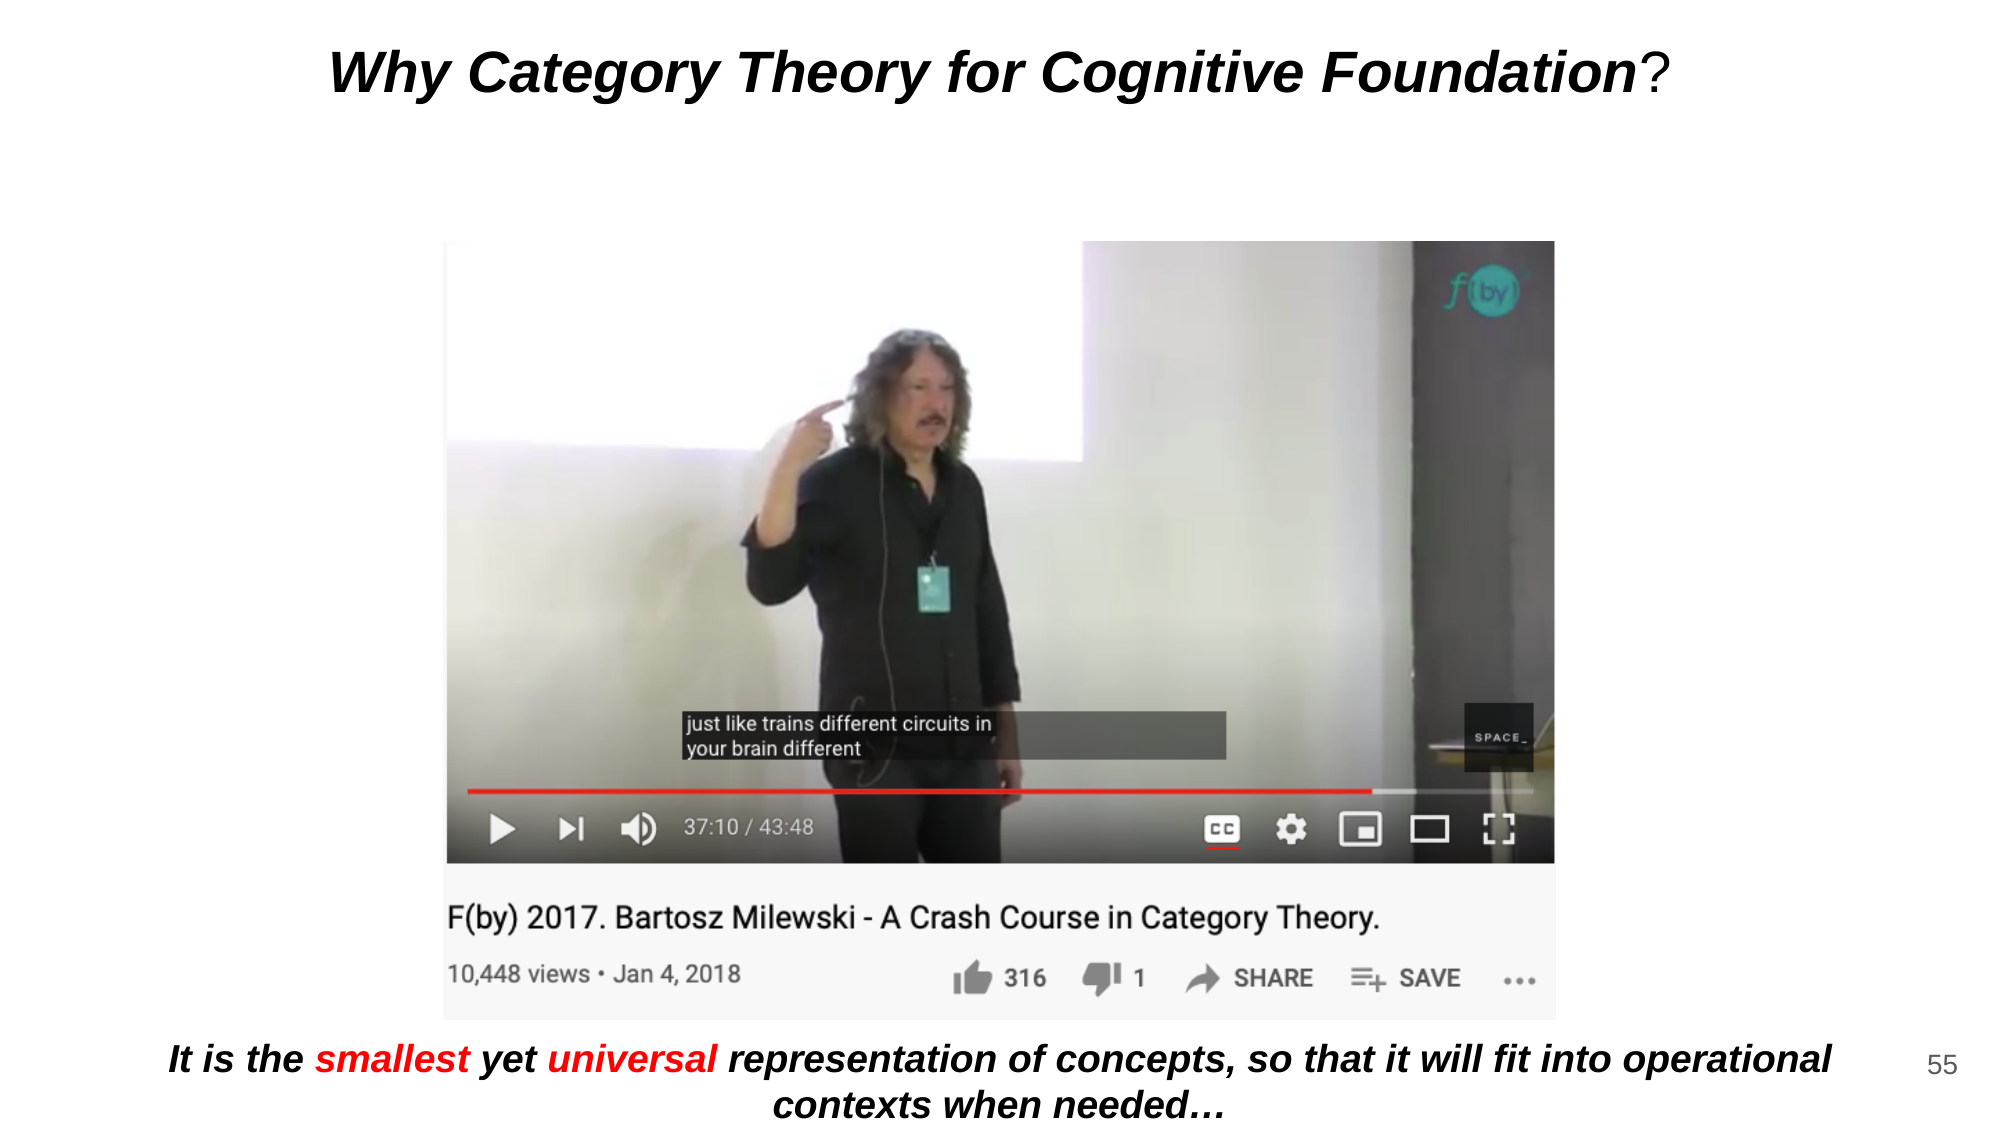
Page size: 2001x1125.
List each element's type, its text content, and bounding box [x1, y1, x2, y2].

slide_number 55 [1932, 1019, 1974, 1106]
picture [443, 240, 1557, 1021]
text_box It is the smallest yet universal representation of concepts, so that it will fit into operational contexts when needed… [68, 1013, 1932, 1125]
title Why Category Theory for Cognitive Foundation? [68, 18, 1932, 145]
